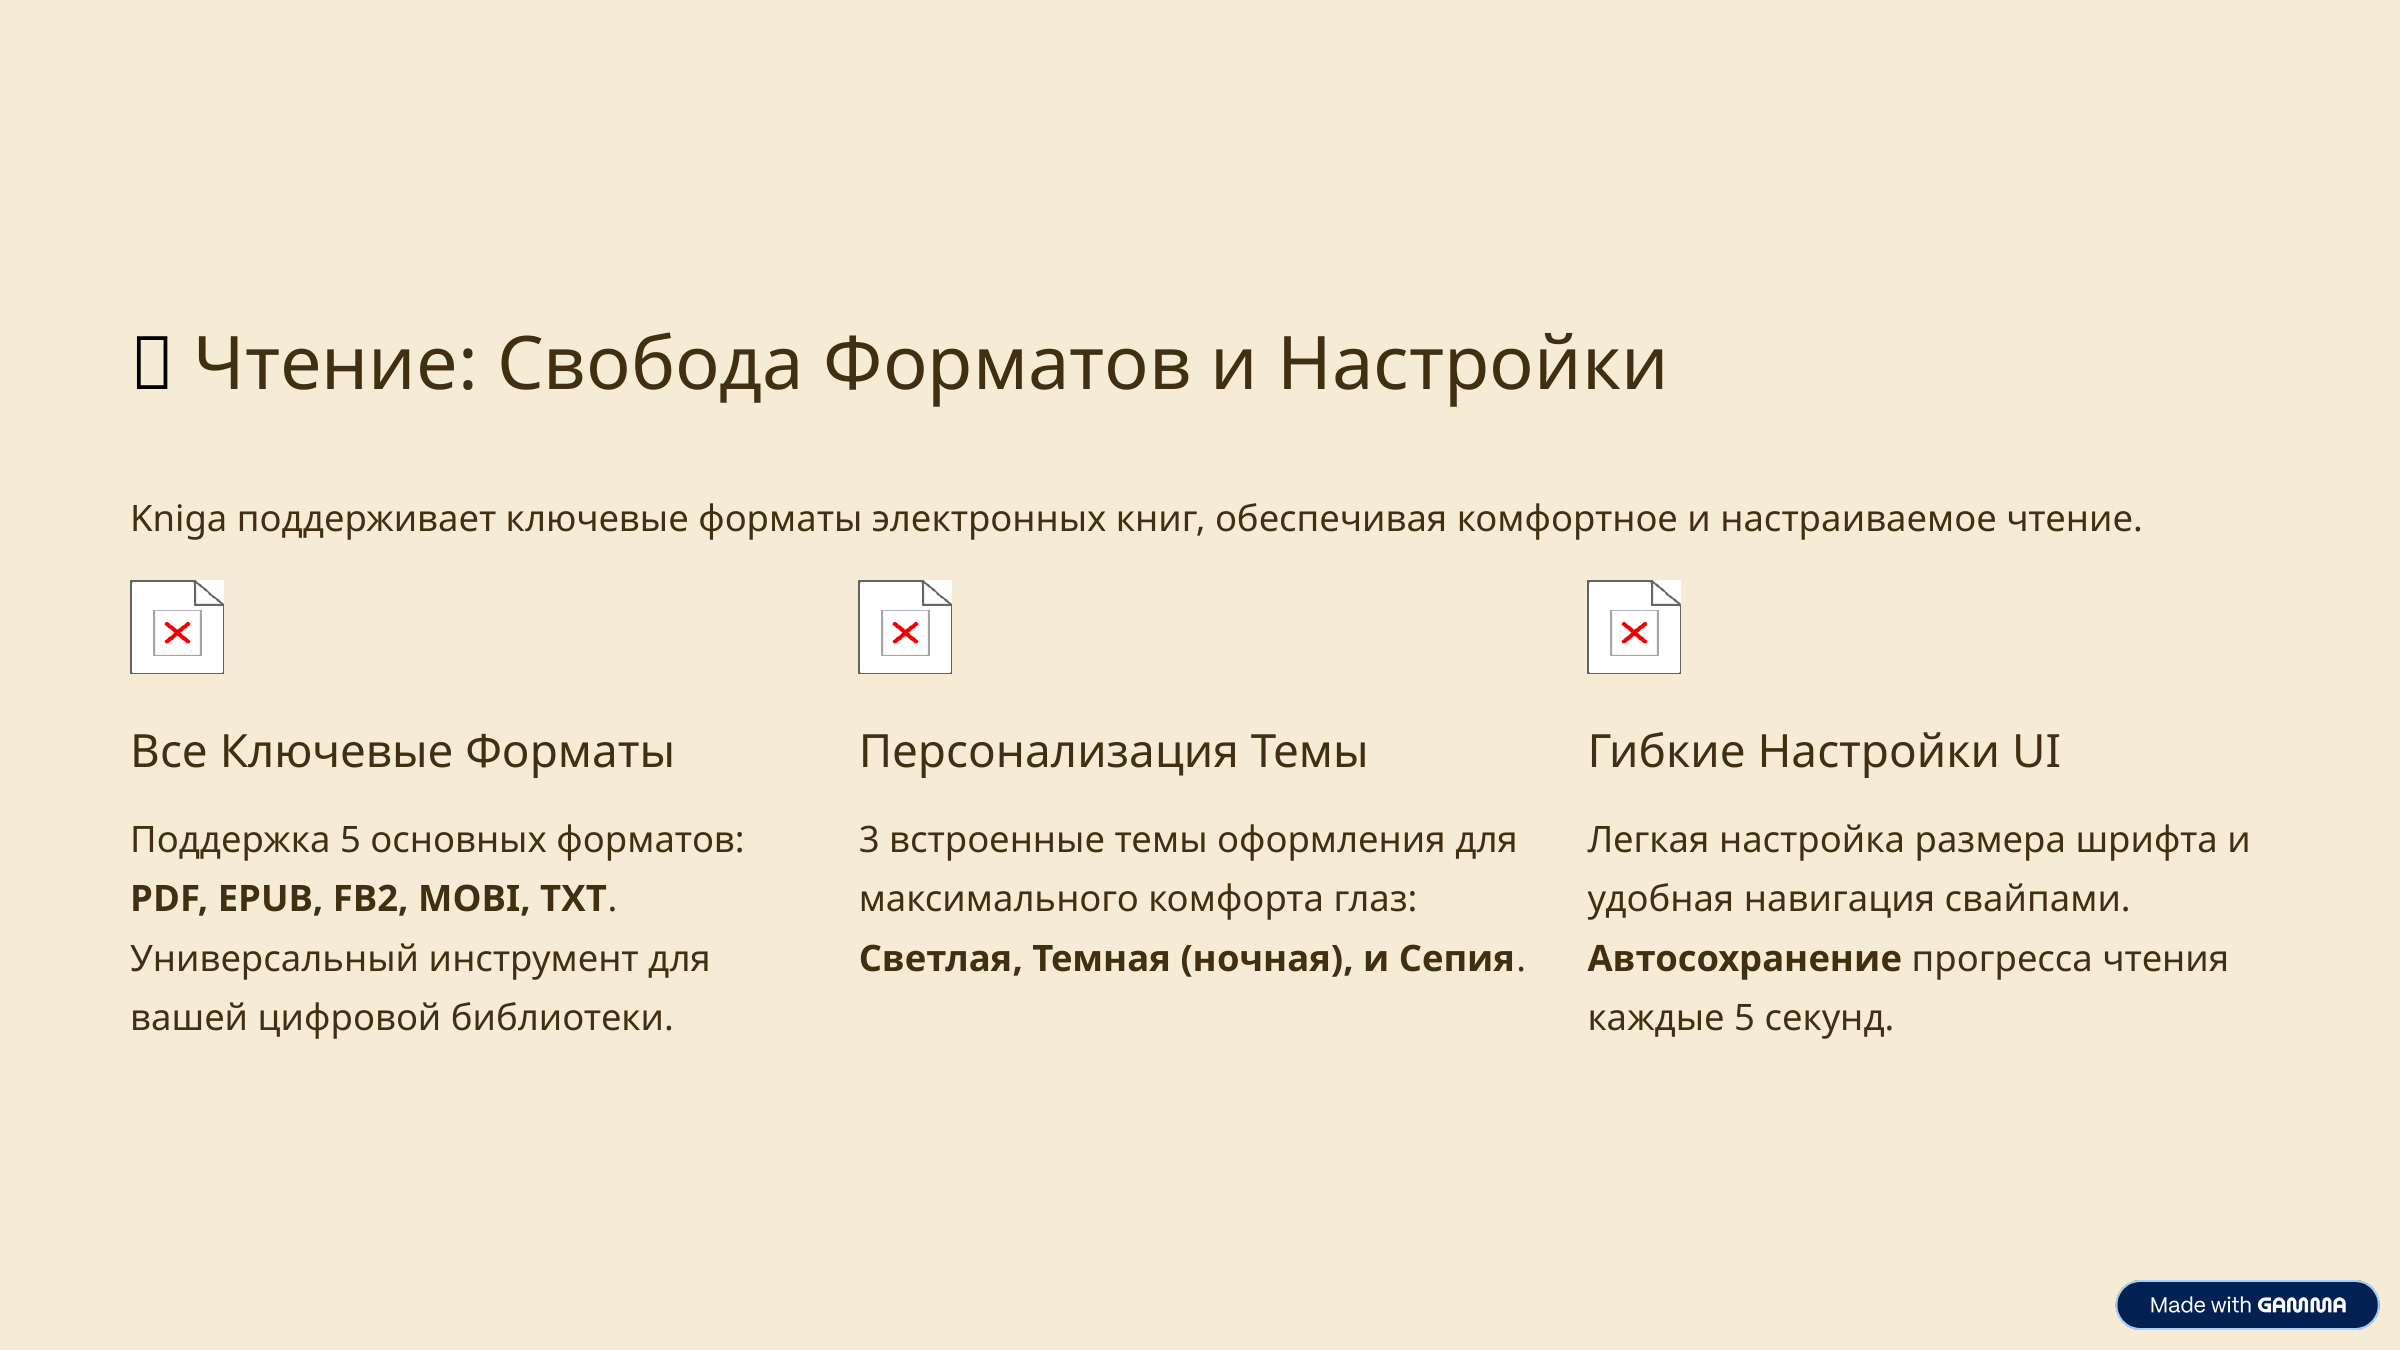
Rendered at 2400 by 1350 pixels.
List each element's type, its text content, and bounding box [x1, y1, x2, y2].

text_box 3 встроенные темы оформления для максимального комфорта глаз: Светлая, Темная (ночная), и Сепия. [858, 800, 1541, 979]
text_box 📖 Чтение: Свобода Форматов и Настройки [130, 311, 1701, 405]
picture [858, 580, 952, 674]
text_box Персонализация Темы [858, 719, 1377, 778]
text_box Гибкие Настройки UI [1587, 719, 2073, 778]
text_box Легкая настройка размера шрифта и удобная навигация свайпами. Автосохранение прогресса чтения каждые 5 секунд. [1587, 800, 2270, 1039]
text_box Все Ключевые Форматы [130, 719, 682, 778]
picture [2106, 1271, 2389, 1339]
picture [1587, 580, 1681, 674]
picture [130, 580, 224, 674]
text_box Поддержка 5 основных форматов: PDF, EPUB, FB2, MOBI, TXT. Универсальный инструмент для вашей цифровой библиотеки. [130, 800, 813, 1039]
text_box Kniga поддерживает ключевые форматы электронных книг, обеспечивая комфортное и настраиваемое чтение. [130, 478, 2270, 539]
